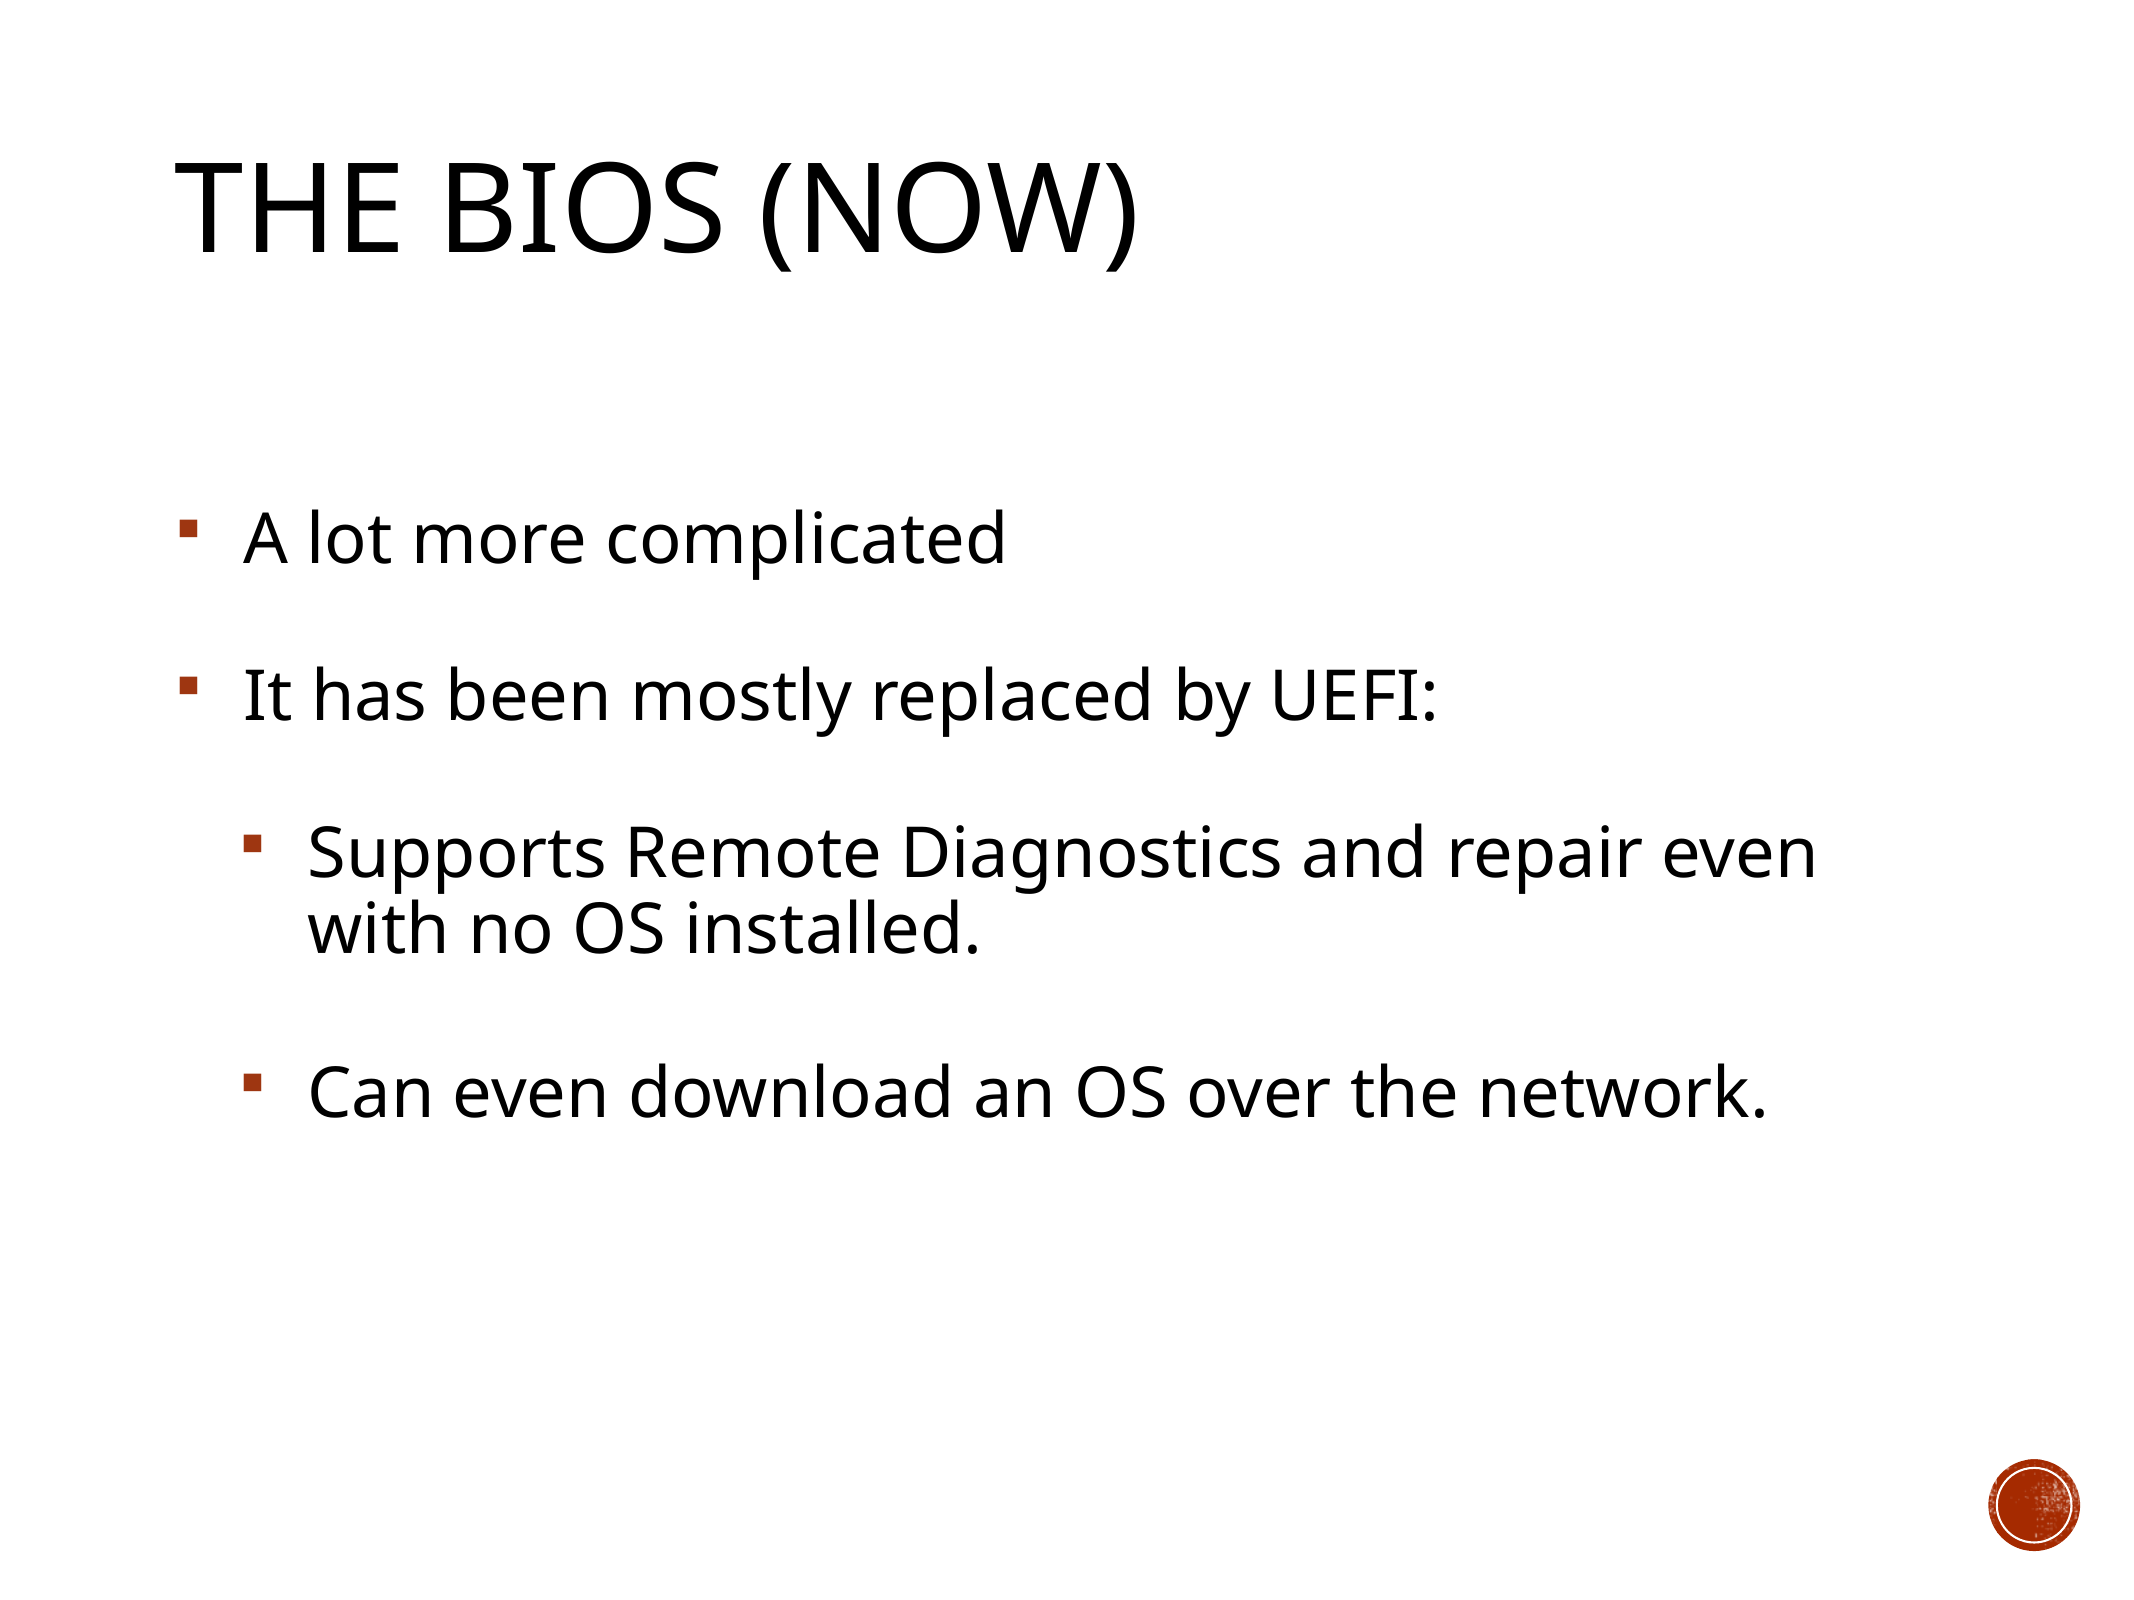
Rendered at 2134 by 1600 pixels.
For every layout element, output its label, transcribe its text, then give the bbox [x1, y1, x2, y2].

title The BIOS (now) [159, 24, 1974, 400]
list A lot more complicated It has been mostly replaced by UEFI: Supports Remote Diagnostics and repair even with no OS installed. Can even download an OS over the network. [159, 494, 1974, 1440]
